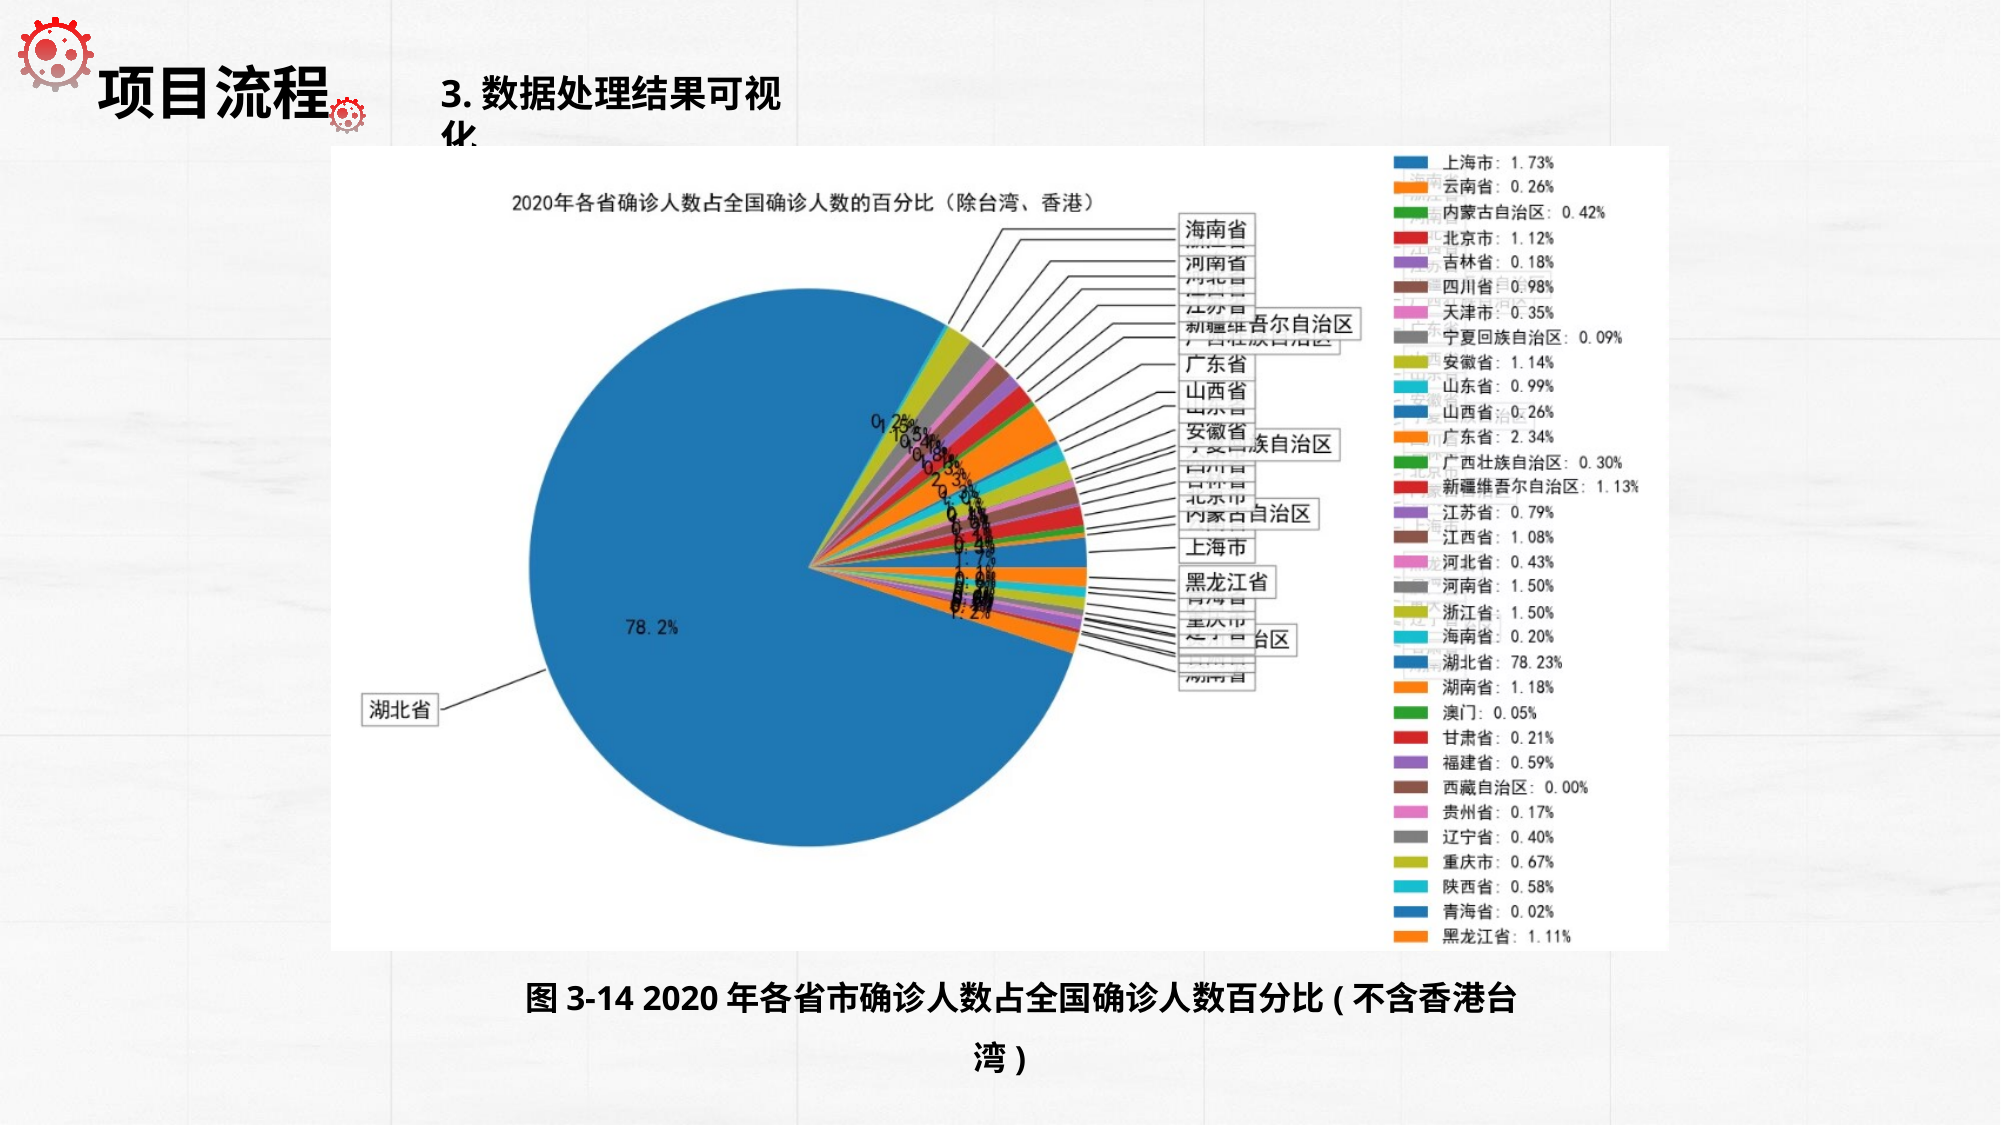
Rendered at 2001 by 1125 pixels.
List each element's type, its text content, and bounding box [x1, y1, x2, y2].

text_box 图3-14 2020年各省市确诊人数占全国确诊人数百分比(不含香港台湾) [454, 951, 1546, 1085]
text_box 3.数据处理结果可视化 [425, 62, 831, 146]
picture [0, 0, 2001, 1125]
text_box [17, 16, 94, 93]
text_box 项目流程 [55, 57, 376, 137]
